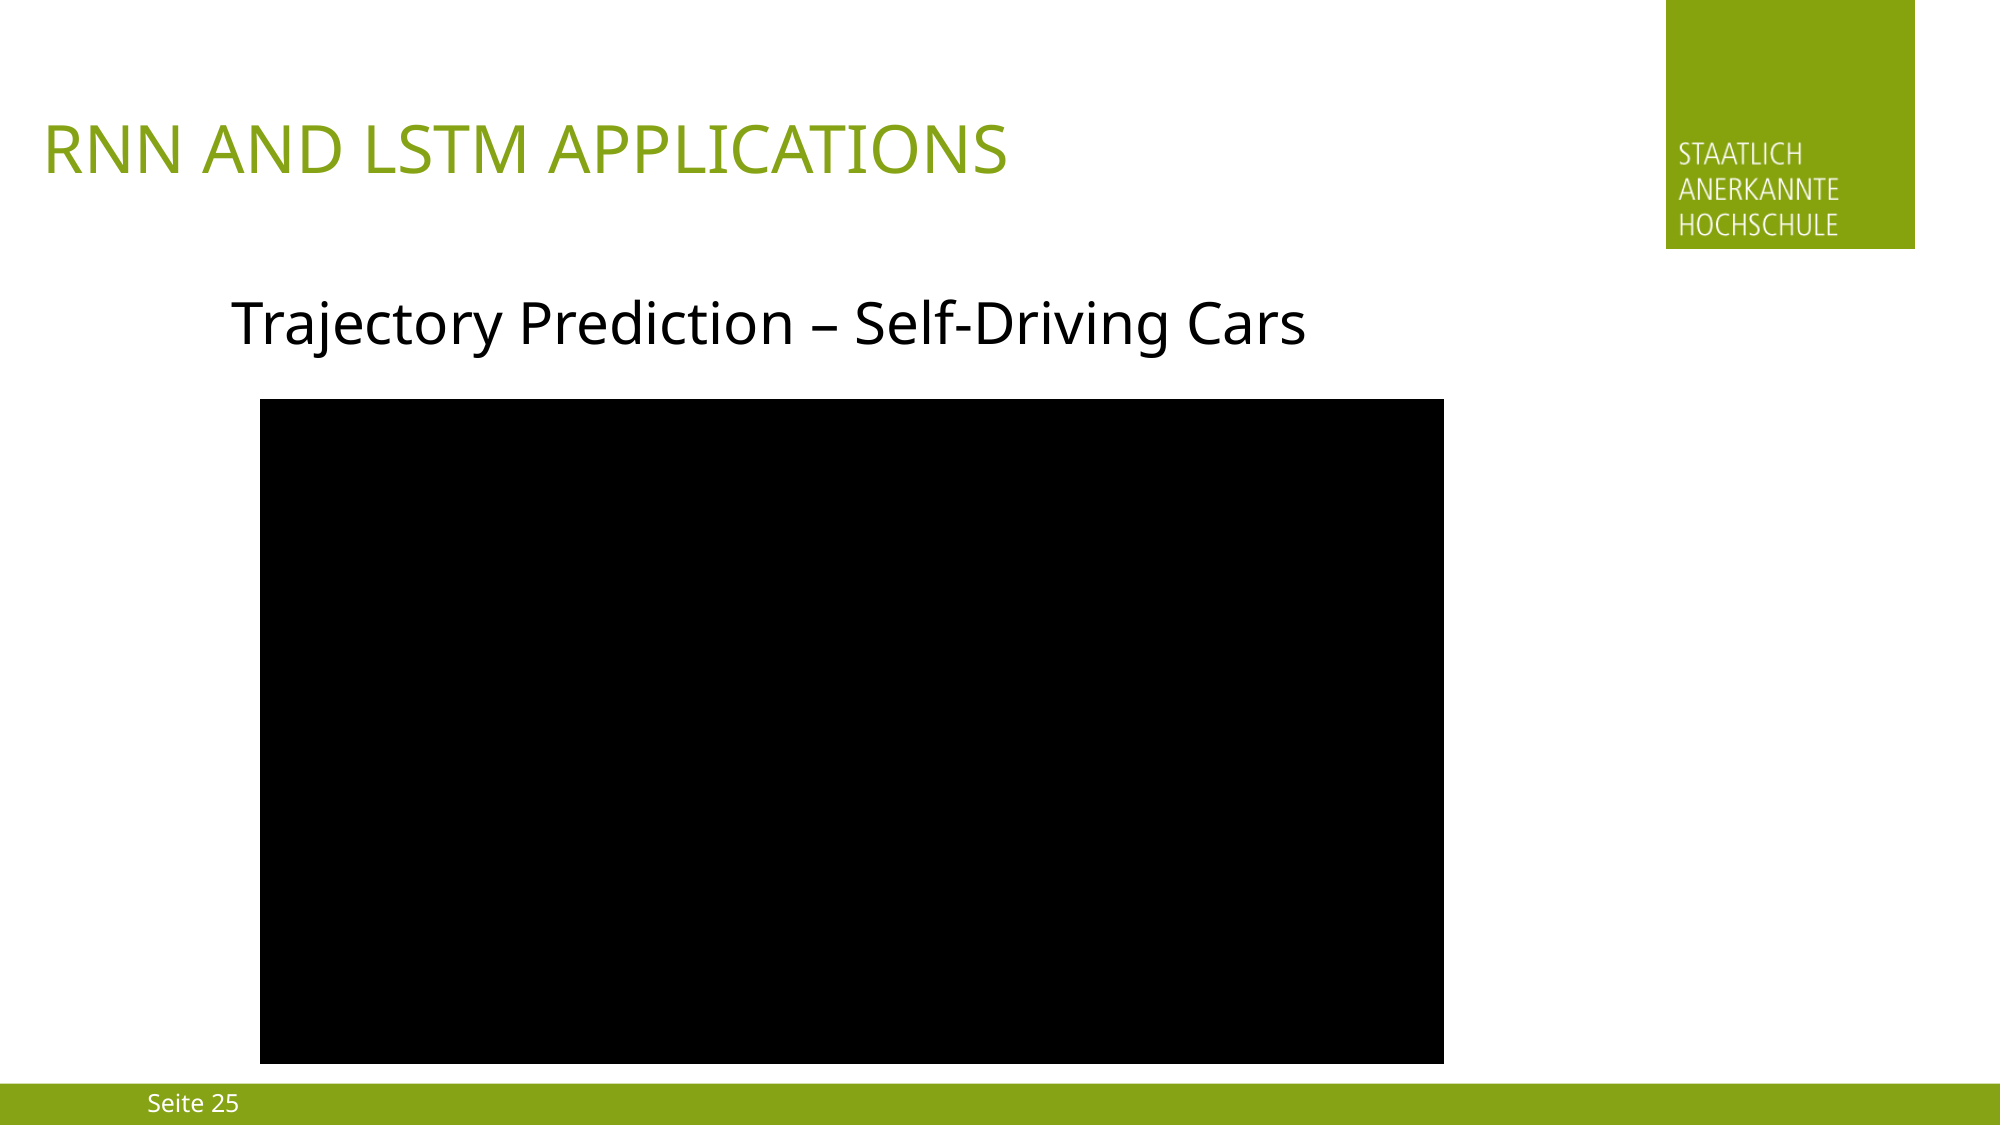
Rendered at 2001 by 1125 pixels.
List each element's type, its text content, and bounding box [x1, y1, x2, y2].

footer Seite 25 [132, 1086, 542, 1122]
picture [1666, 0, 1915, 249]
text_box Trajectory Prediction – Self-Driving Cars [0, 241, 1546, 354]
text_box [259, 398, 1445, 1065]
title RNN and LSTM Applications [27, 8, 1460, 195]
